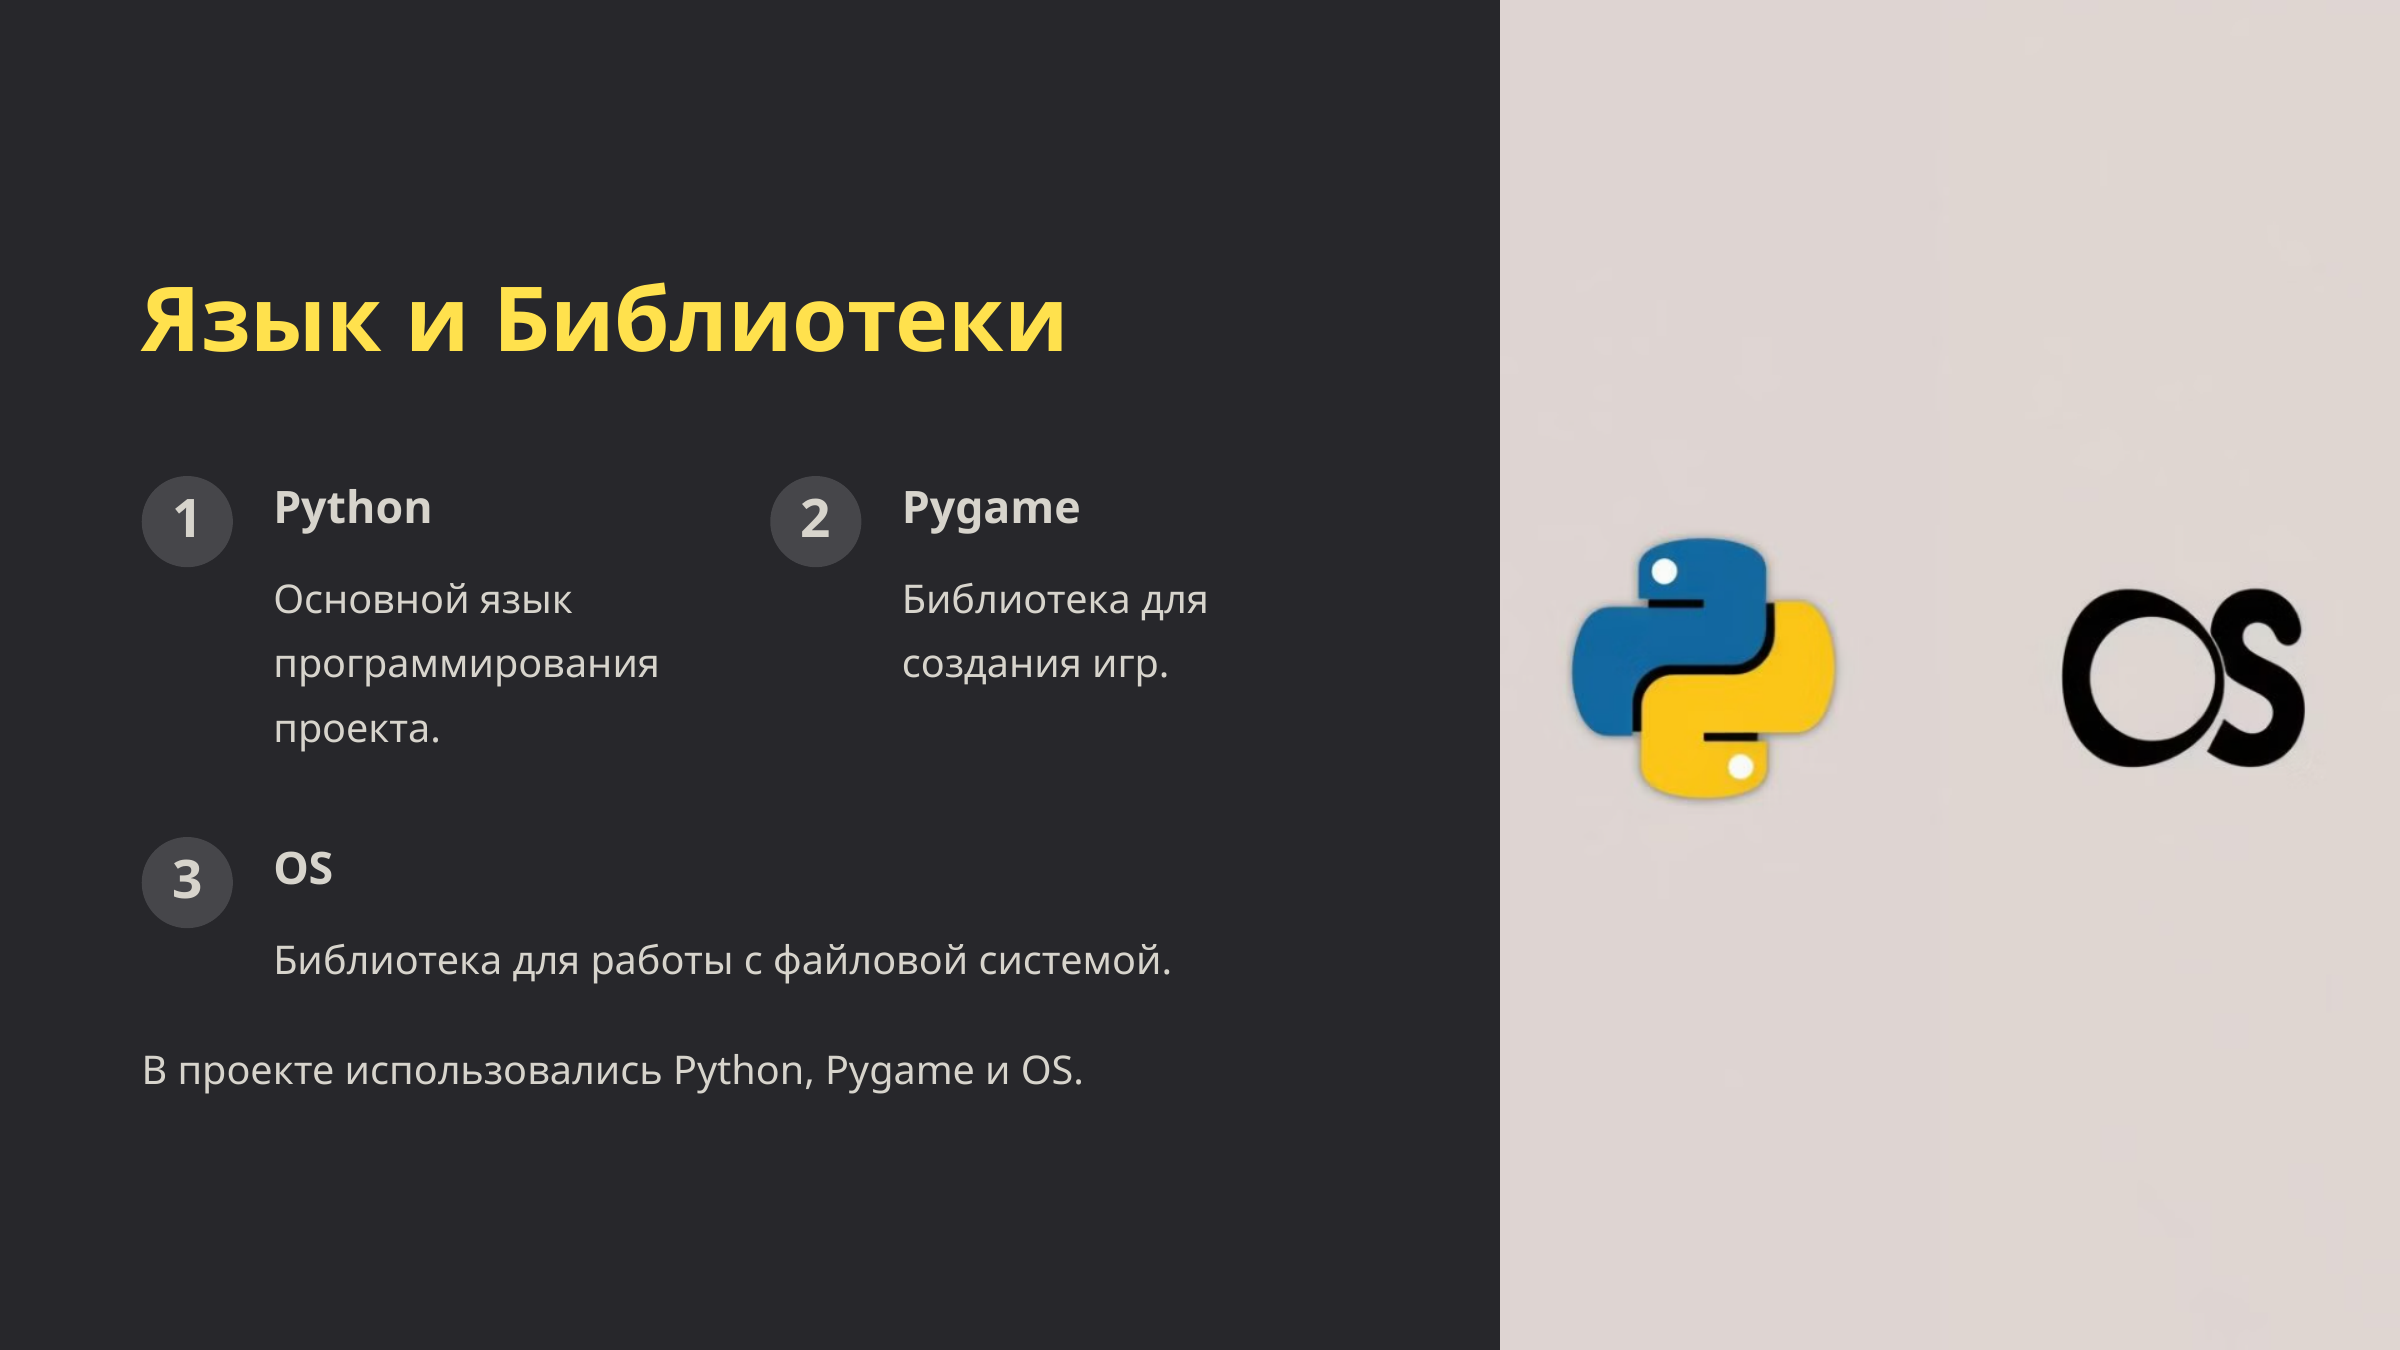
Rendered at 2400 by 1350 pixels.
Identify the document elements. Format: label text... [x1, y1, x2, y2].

text_box Язык и Библиотеки [141, 257, 1113, 370]
text_box Основной язык программирования проекта. [273, 556, 730, 751]
text_box [141, 476, 233, 568]
text_box OS [273, 837, 724, 894]
text_box [770, 476, 862, 568]
text_box Python [273, 476, 724, 533]
text_box 2 [799, 494, 832, 549]
text_box 1 [176, 494, 198, 549]
text_box 3 [171, 855, 204, 910]
text_box Библиотека для создания игр. [901, 556, 1359, 687]
text_box В проекте использовались Python, Pygame и OS. [141, 1027, 1359, 1093]
text_box Pygame [901, 476, 1352, 533]
text_box Библиотека для работы с файловой системой. [273, 917, 1359, 983]
text_box [141, 837, 233, 929]
picture [1499, 0, 2400, 1350]
